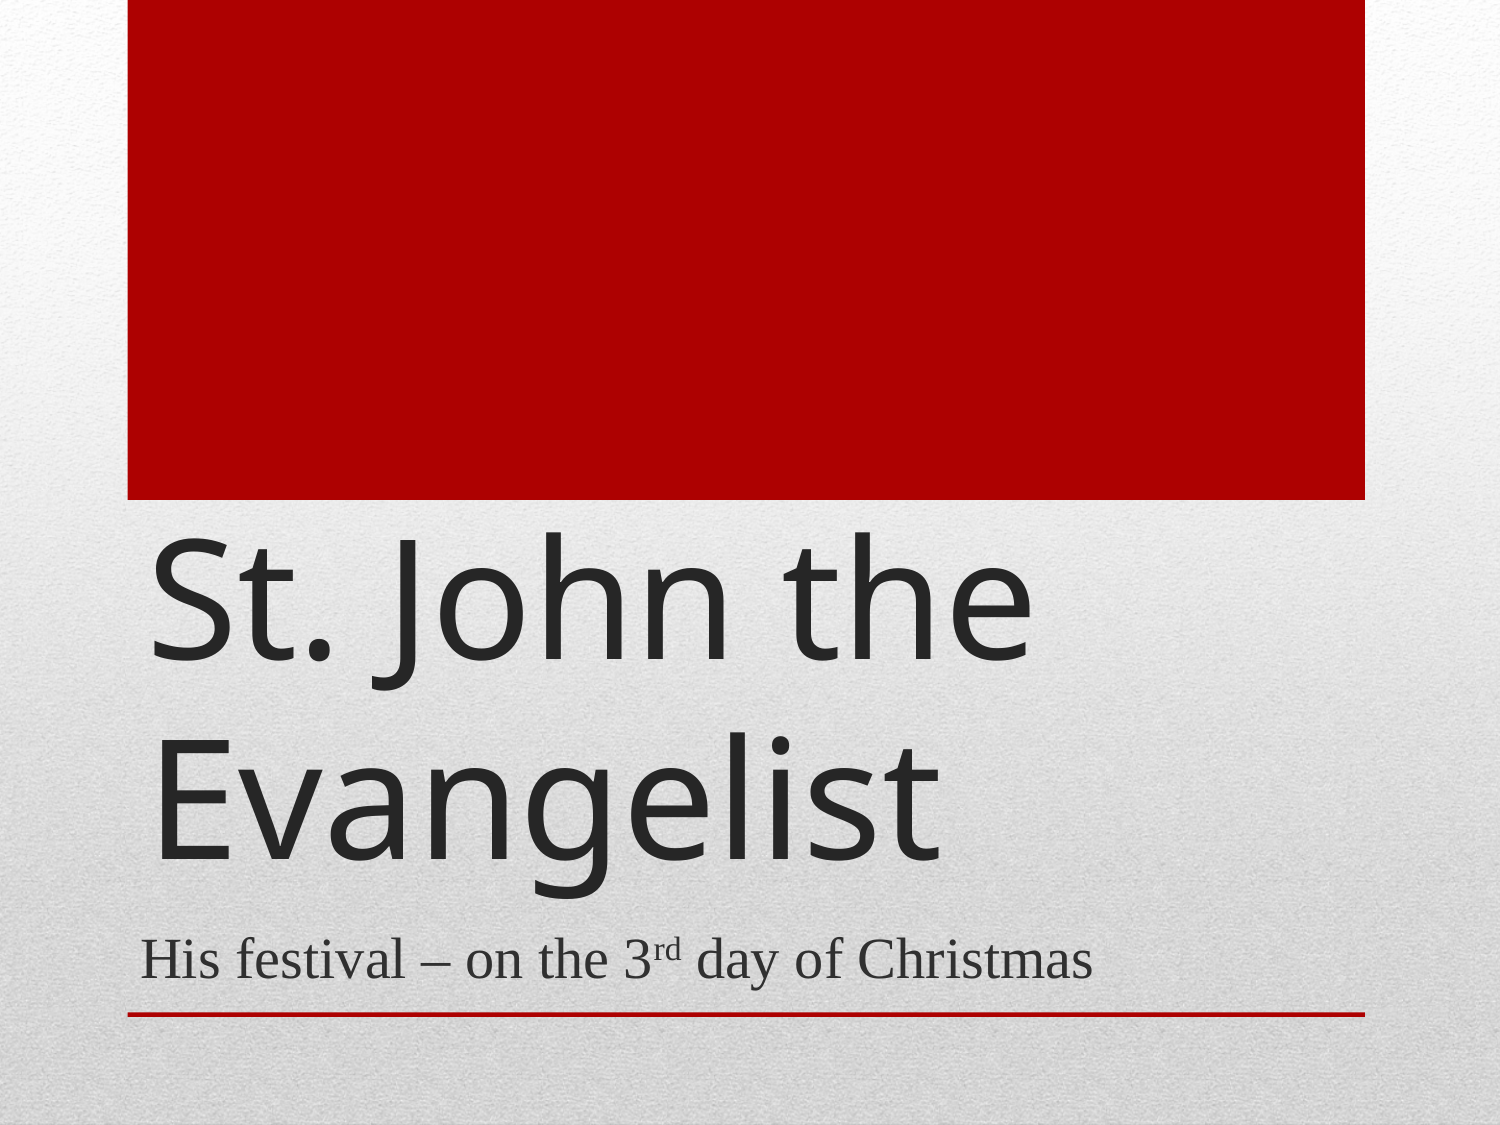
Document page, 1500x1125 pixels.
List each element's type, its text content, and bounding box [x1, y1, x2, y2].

title St. John the Evangelist [131, 500, 1369, 900]
subtitle His festival – on the 3rd day of Christmas [125, 912, 1250, 1013]
